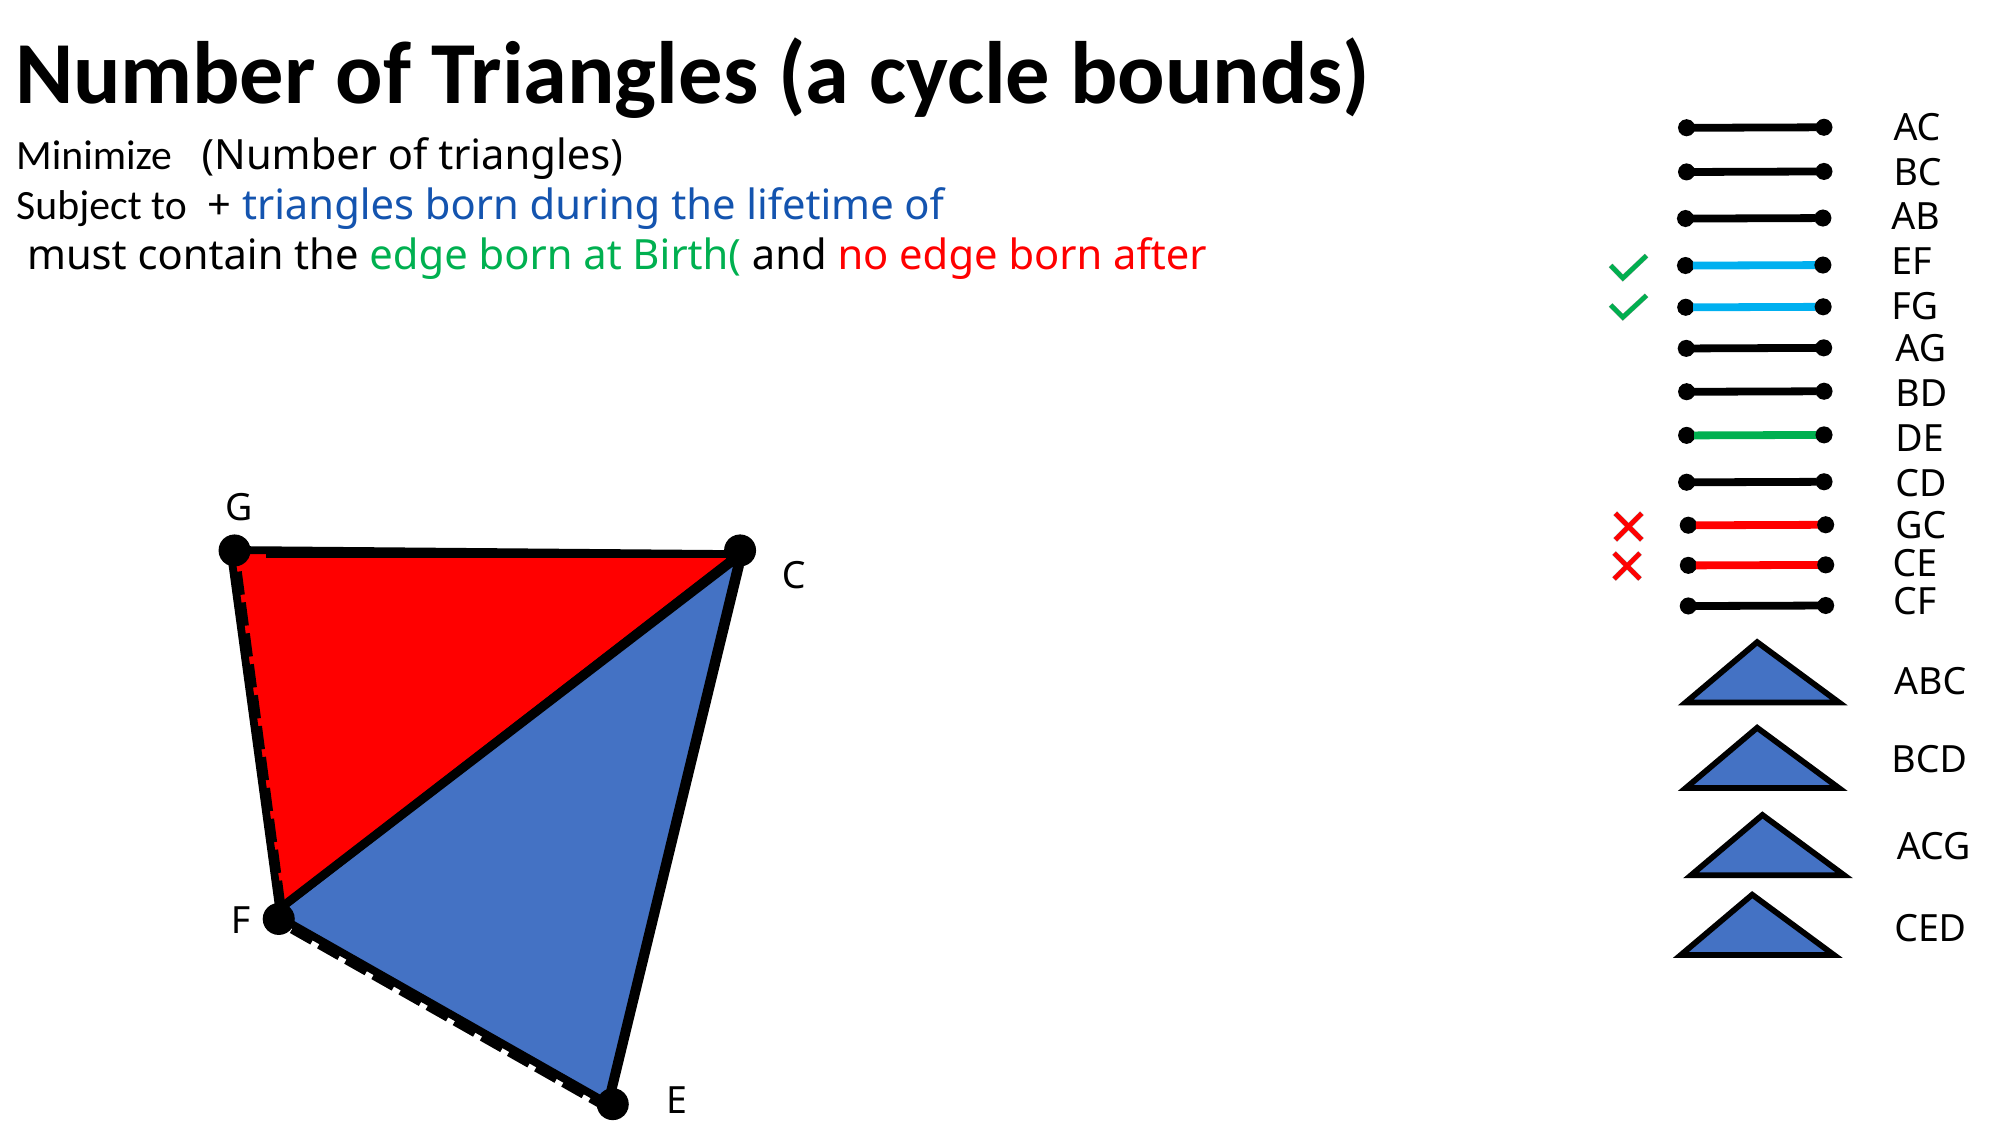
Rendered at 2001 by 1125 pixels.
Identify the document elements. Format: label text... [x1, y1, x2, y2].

text_box [218, 534, 251, 567]
text_box AG BD DE CD [1880, 316, 1963, 512]
text_box AC BC [1878, 95, 1957, 200]
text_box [1679, 427, 1832, 443]
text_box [1680, 597, 1834, 614]
text_box AB EF FG [1876, 184, 1955, 335]
text_box [1682, 726, 1843, 790]
text_box [1814, 256, 1832, 274]
text_box G [210, 475, 306, 536]
text_box [1676, 256, 1693, 275]
picture [1608, 247, 1649, 327]
text_box [1676, 209, 1693, 228]
text_box [596, 1088, 629, 1121]
text_box [1688, 813, 1848, 877]
text_box Number of Triangles (a cycle bounds) [0, 0, 1409, 159]
text_box [1682, 640, 1843, 704]
text_box ABC [1879, 649, 1982, 710]
text_box [1677, 163, 1695, 181]
text_box [231, 567, 237, 606]
text_box [293, 910, 612, 1092]
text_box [278, 561, 730, 910]
text_box CED [1879, 896, 1982, 957]
text_box GC [1880, 493, 1962, 553]
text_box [1680, 557, 1834, 573]
text_box [1815, 118, 1833, 136]
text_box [612, 565, 741, 1090]
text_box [1679, 383, 1832, 400]
text_box [724, 534, 757, 567]
text_box F [216, 888, 264, 949]
text_box [1677, 298, 1694, 316]
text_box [1678, 340, 1832, 356]
text_box CE [1878, 531, 1953, 592]
text_box [1814, 298, 1832, 316]
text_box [237, 565, 282, 904]
text_box [1678, 893, 1838, 957]
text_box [1680, 517, 1834, 533]
text_box BCD [1876, 727, 1983, 833]
text_box CF [1878, 569, 1952, 630]
text_box ACG [1882, 814, 1986, 875]
text_box [244, 549, 725, 565]
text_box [291, 929, 601, 1105]
text_box [1677, 119, 1694, 137]
text_box E [651, 1068, 746, 1125]
text_box [1815, 162, 1833, 181]
text_box C [767, 543, 862, 604]
picture [1607, 506, 1649, 586]
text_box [1679, 474, 1832, 490]
text_box [1814, 209, 1832, 227]
text_box [262, 904, 295, 935]
